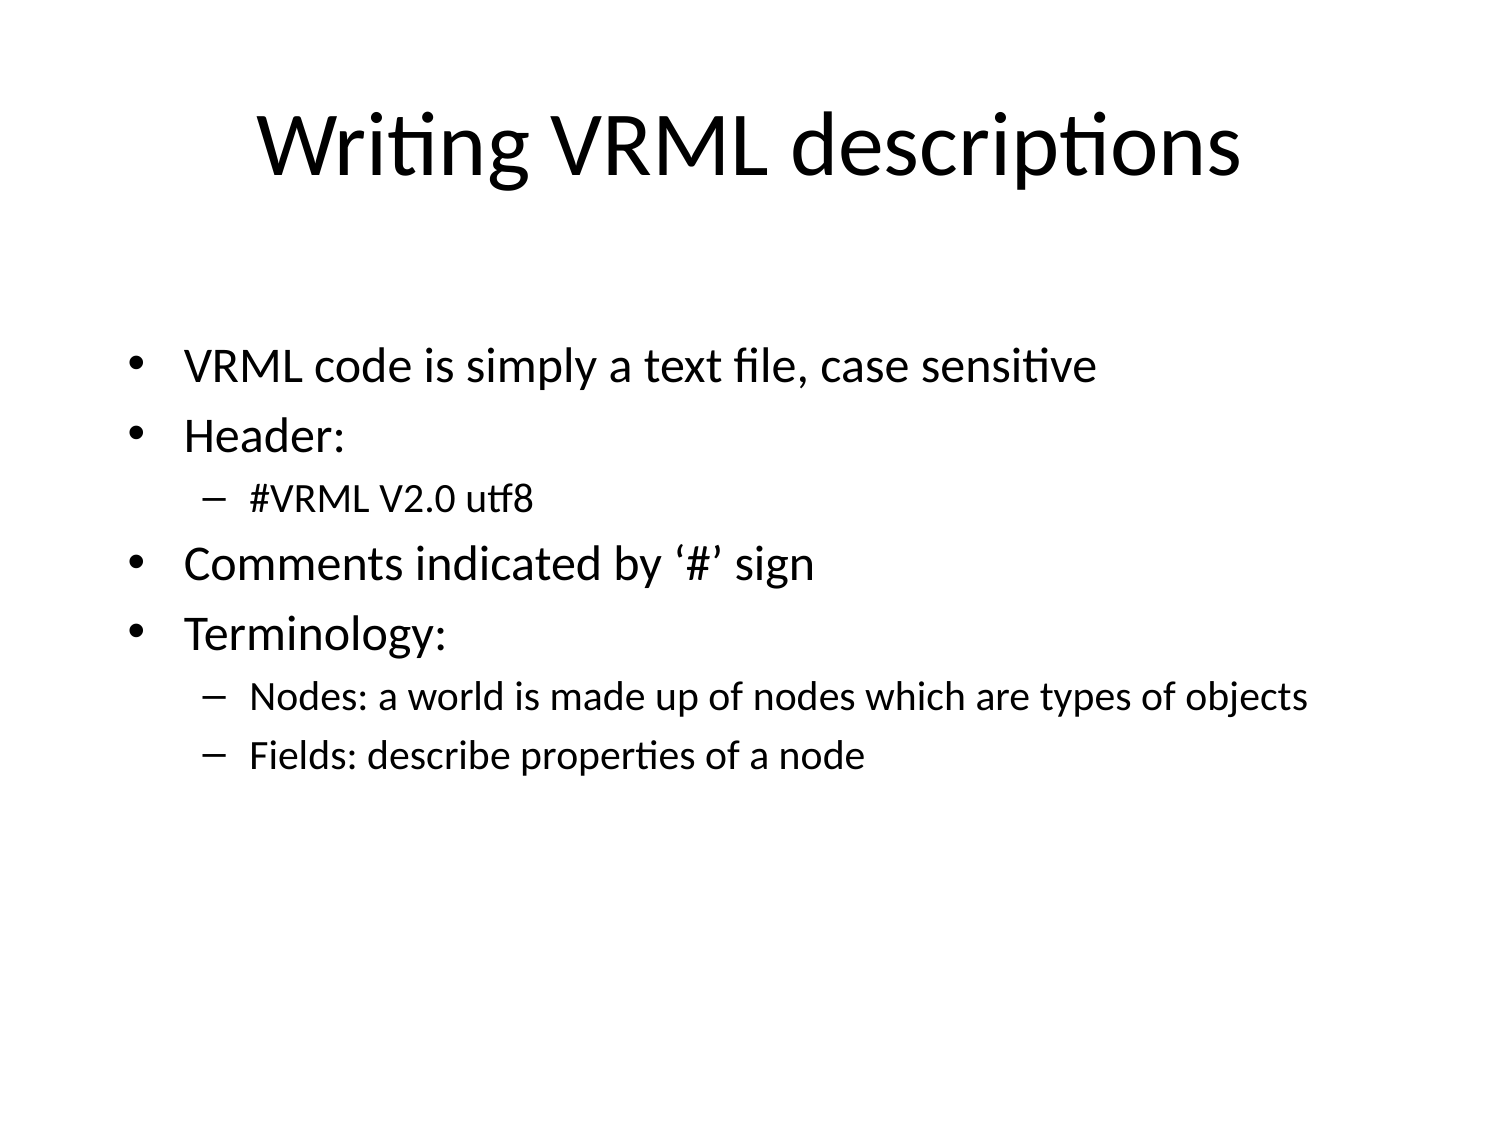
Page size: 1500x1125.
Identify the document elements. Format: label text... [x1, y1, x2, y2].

list VRML code is simply a text file, case sensitive Header: #VRML V2.0 utf8 Comments indicated by ‘#’ sign Terminology: Nodes: a world is made up of nodes which are types of objects Fields: describe properties of a node [112, 324, 1388, 851]
title Writing VRML descriptions [74, 44, 1426, 233]
